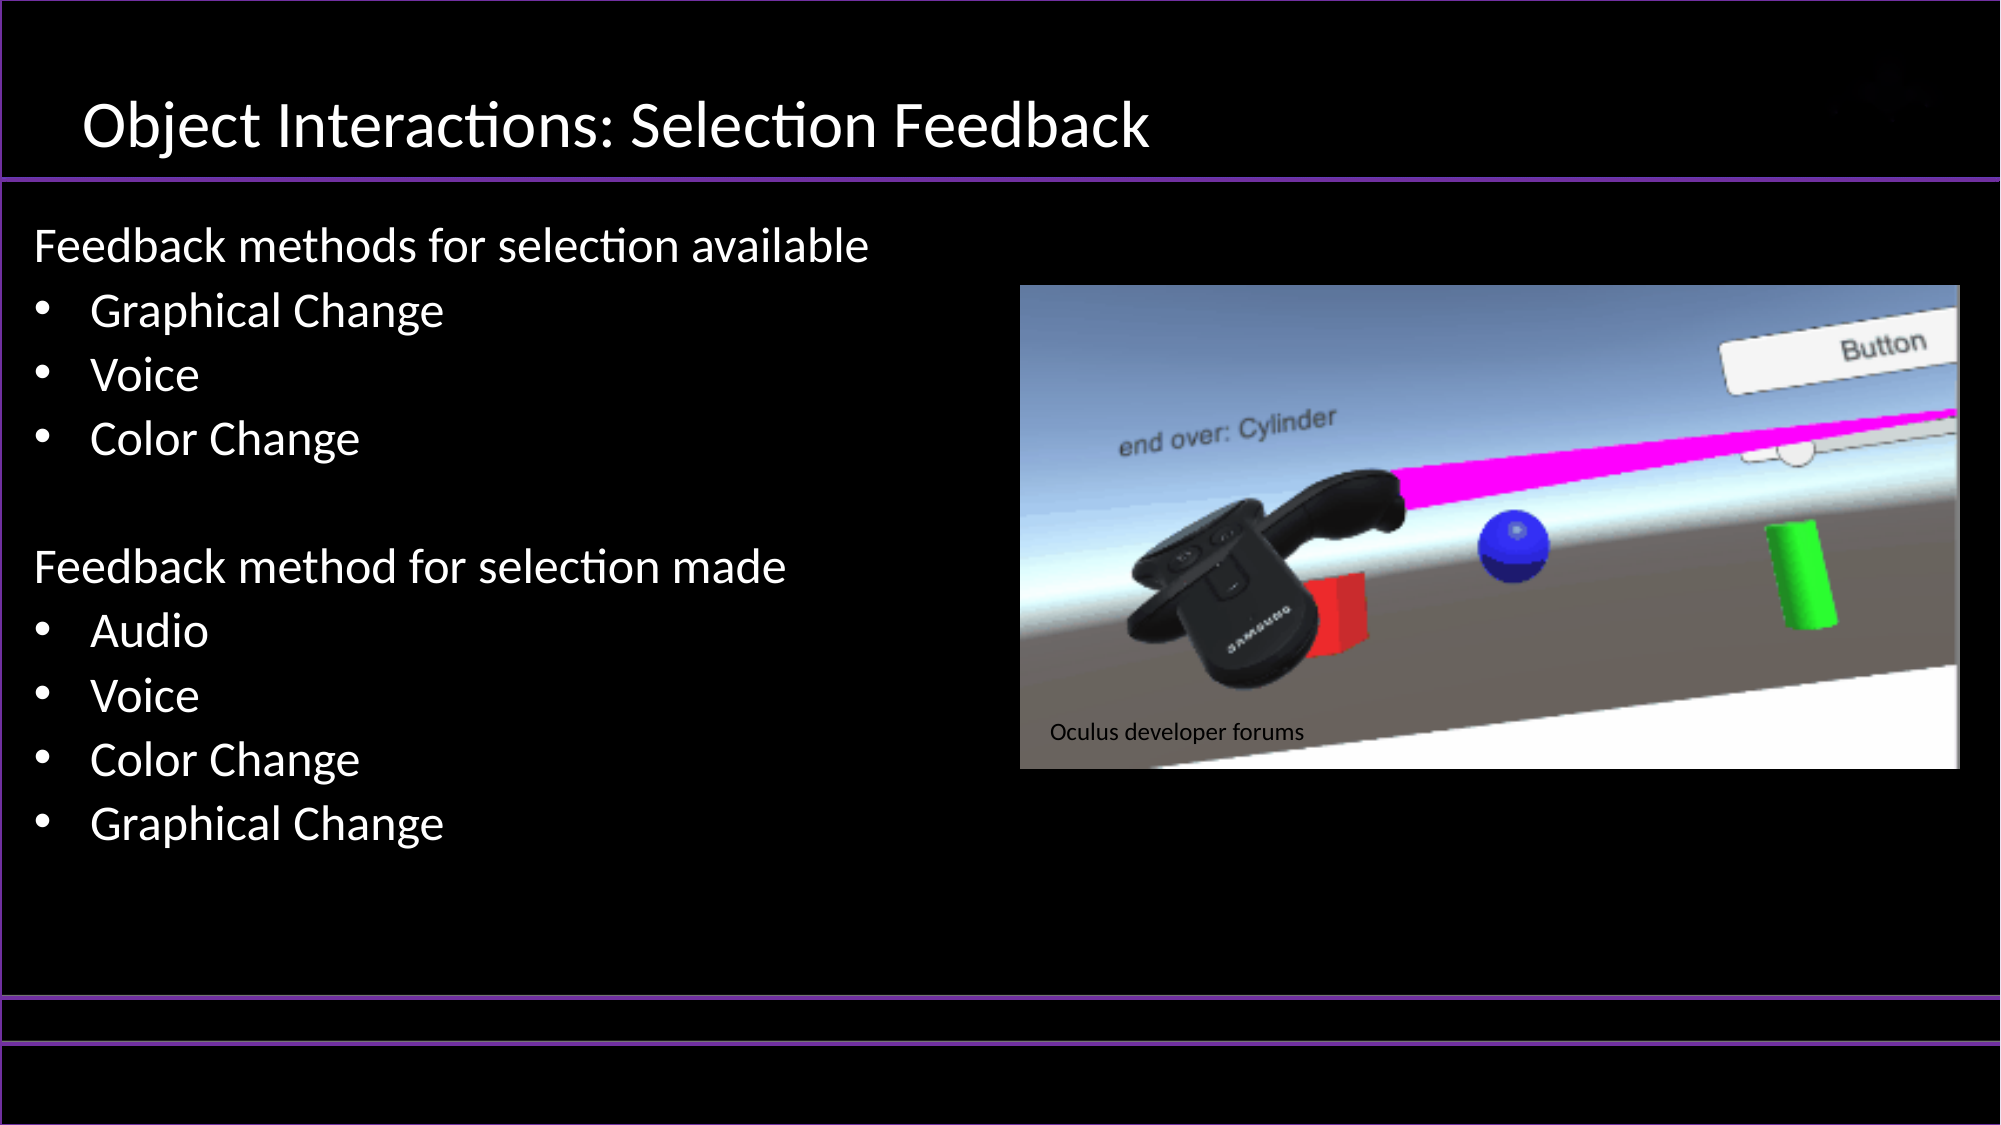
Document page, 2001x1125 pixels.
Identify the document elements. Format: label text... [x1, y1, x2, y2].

picture [0, 0, 2001, 1125]
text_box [1020, 285, 1960, 769]
text_box Feedback methods for selection available Graphical Change Voice Color Change Feedback method for selection made Audio Voice Color Change Graphical Change [19, 201, 1983, 947]
title Object Interactions: Selection Feedback [67, 45, 1793, 170]
